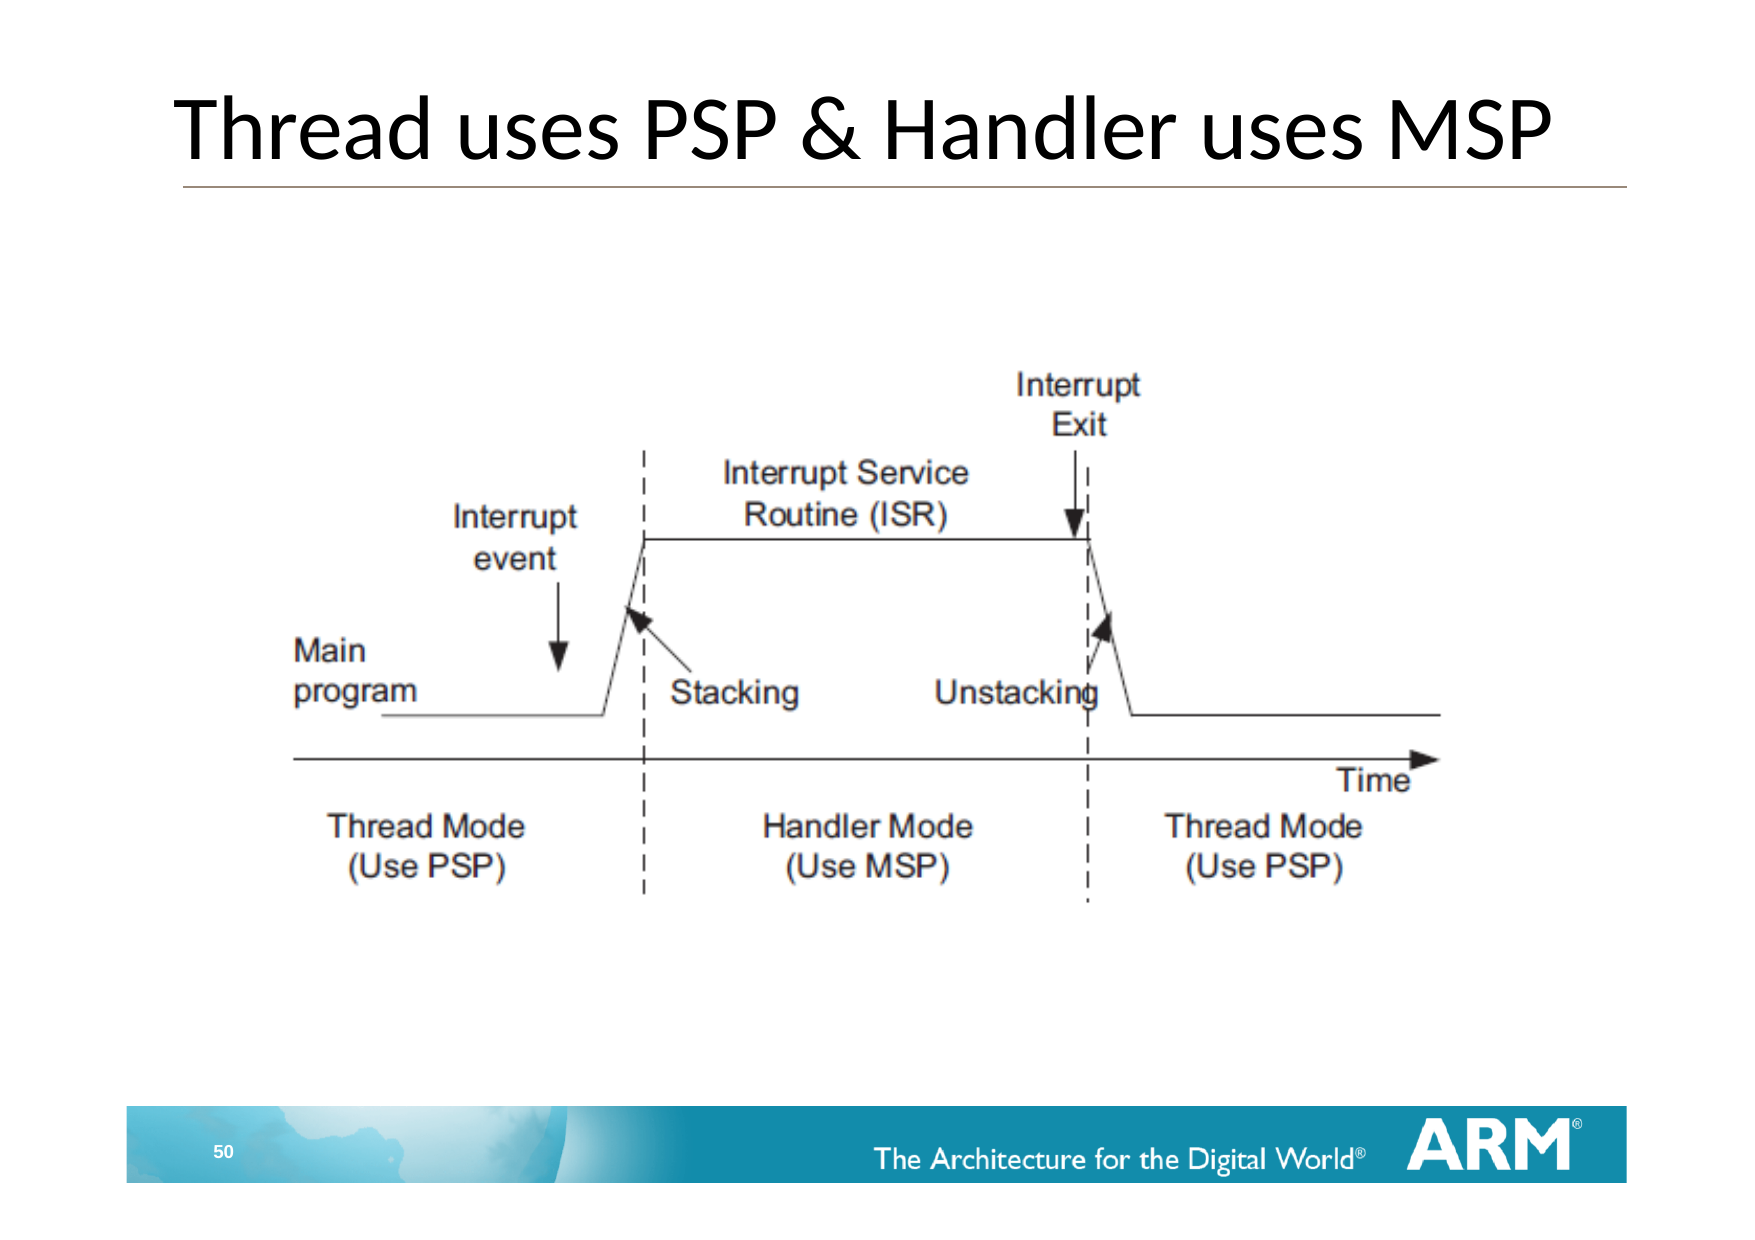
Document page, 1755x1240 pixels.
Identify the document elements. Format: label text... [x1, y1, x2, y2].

picture [126, 1106, 1627, 1183]
title Thread uses PSP & Handler uses MSP [173, 80, 1581, 172]
slide_number 50 [198, 1139, 287, 1187]
picture [252, 317, 1502, 923]
